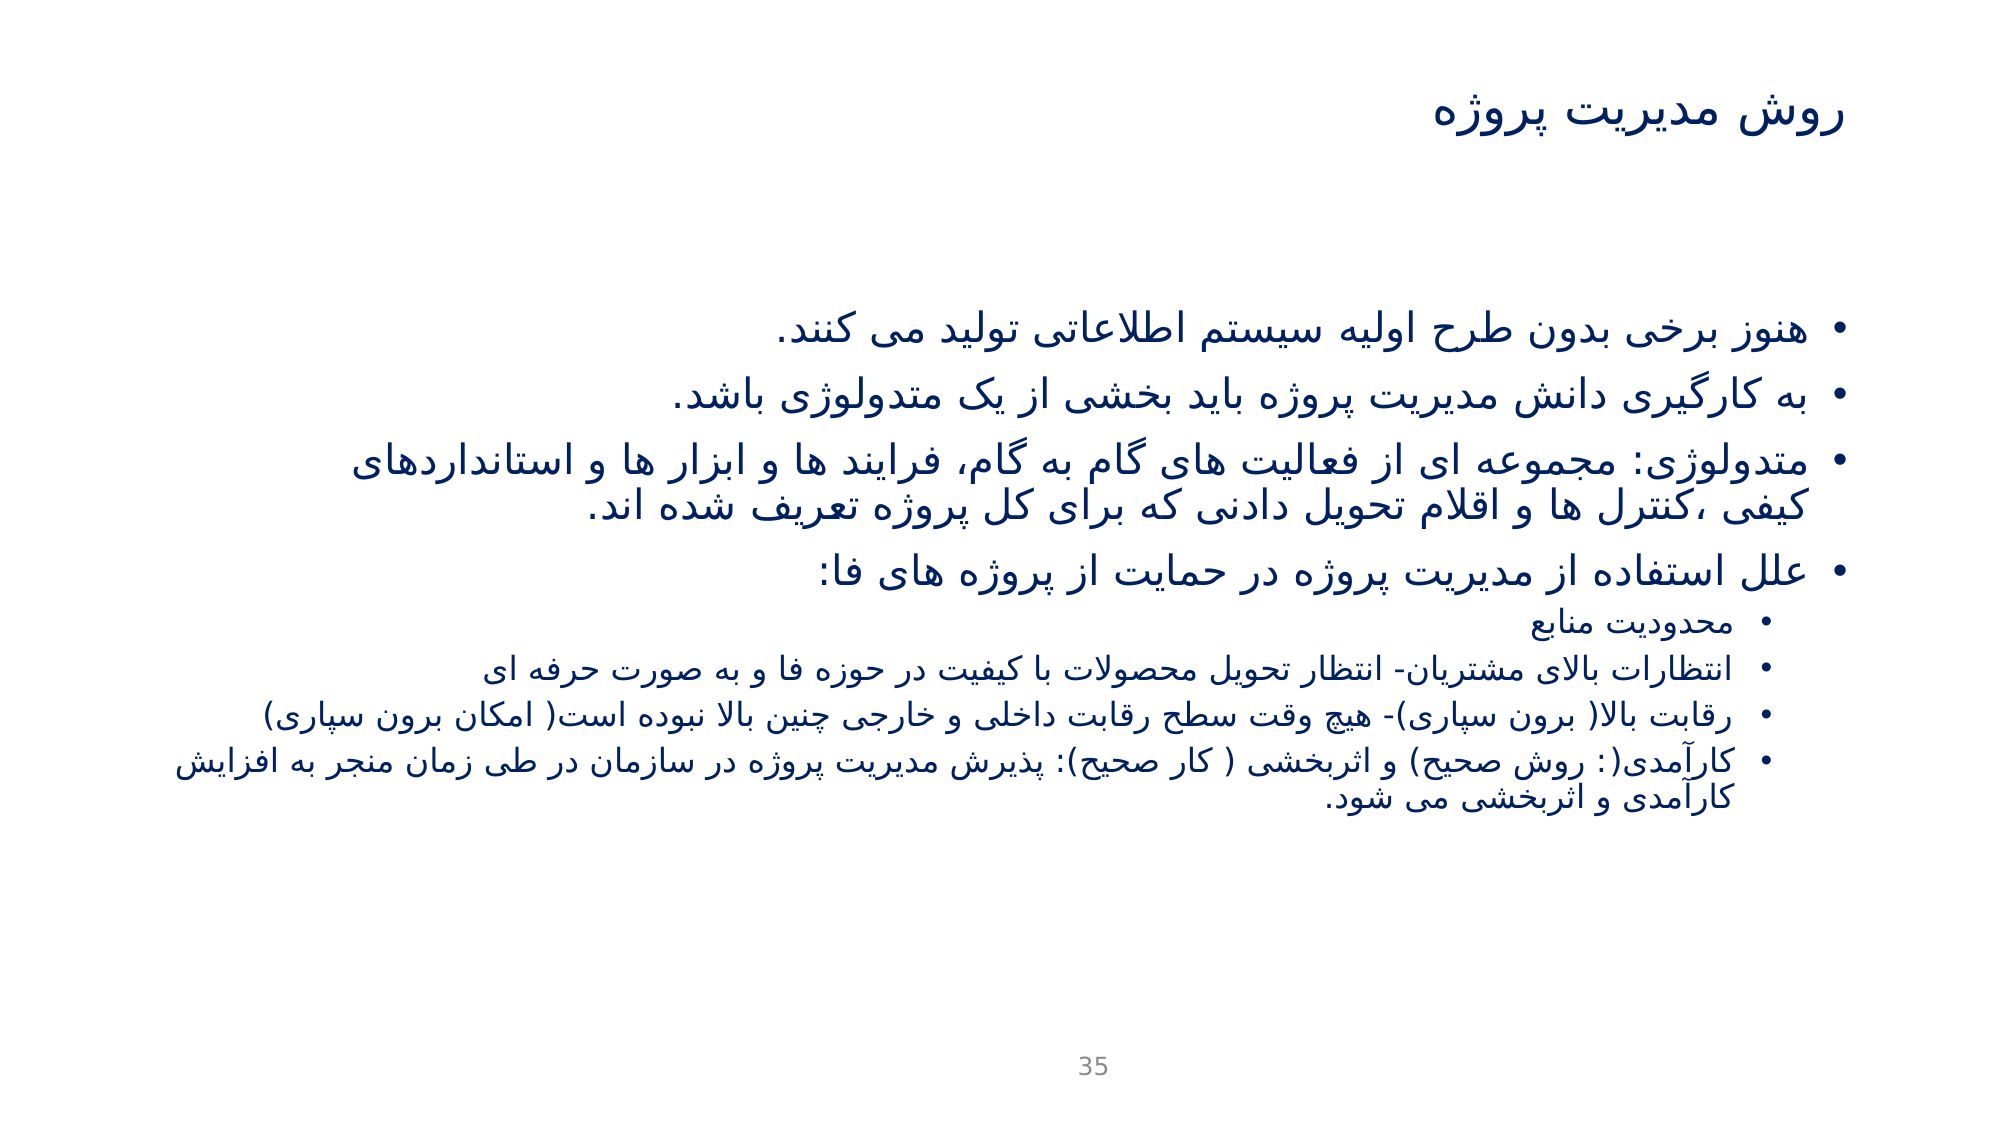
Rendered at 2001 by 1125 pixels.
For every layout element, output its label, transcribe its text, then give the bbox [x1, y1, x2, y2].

title روش مدیریت پروژه [137, 59, 1863, 278]
list هنوز برخی بدون طرح اولیه سیستم اطلاعاتی تولید می کنند. به کارگیری دانش مدیریت پروژه باید بخشی از یک متدولوژی باشد. متدولوژی: مجموعه ای از فعالیت های گام به گام، فرایند ها و ابزار ها و استانداردهای کیفی ،کنترل ها و اقلام تحویل دادنی که برای کل پروژه تعریف شده اند. علل استفاده از مدیریت پروژه در حمایت از پروژه های فا: محدودیت منابع انتظارات بالای مشتریان- انتظار تحویل محصولات با کیفیت در حوزه فا و به صورت حرفه ای رقابت بالا( برون سپاری)- هیچ وقت سطح رقابت داخلی و خارجی چنین بالا نبوده است( امکان برون سپاری) کارآمدی(: روش صحیح) و اثربخشی ( کار صحیح): پذیرش مدیریت پروژه در سازمان در طی زمان منجر به افزایش کارآمدی و اثربخشی می شود. [137, 299, 1863, 1014]
slide_number 35 [674, 1035, 1125, 1096]
